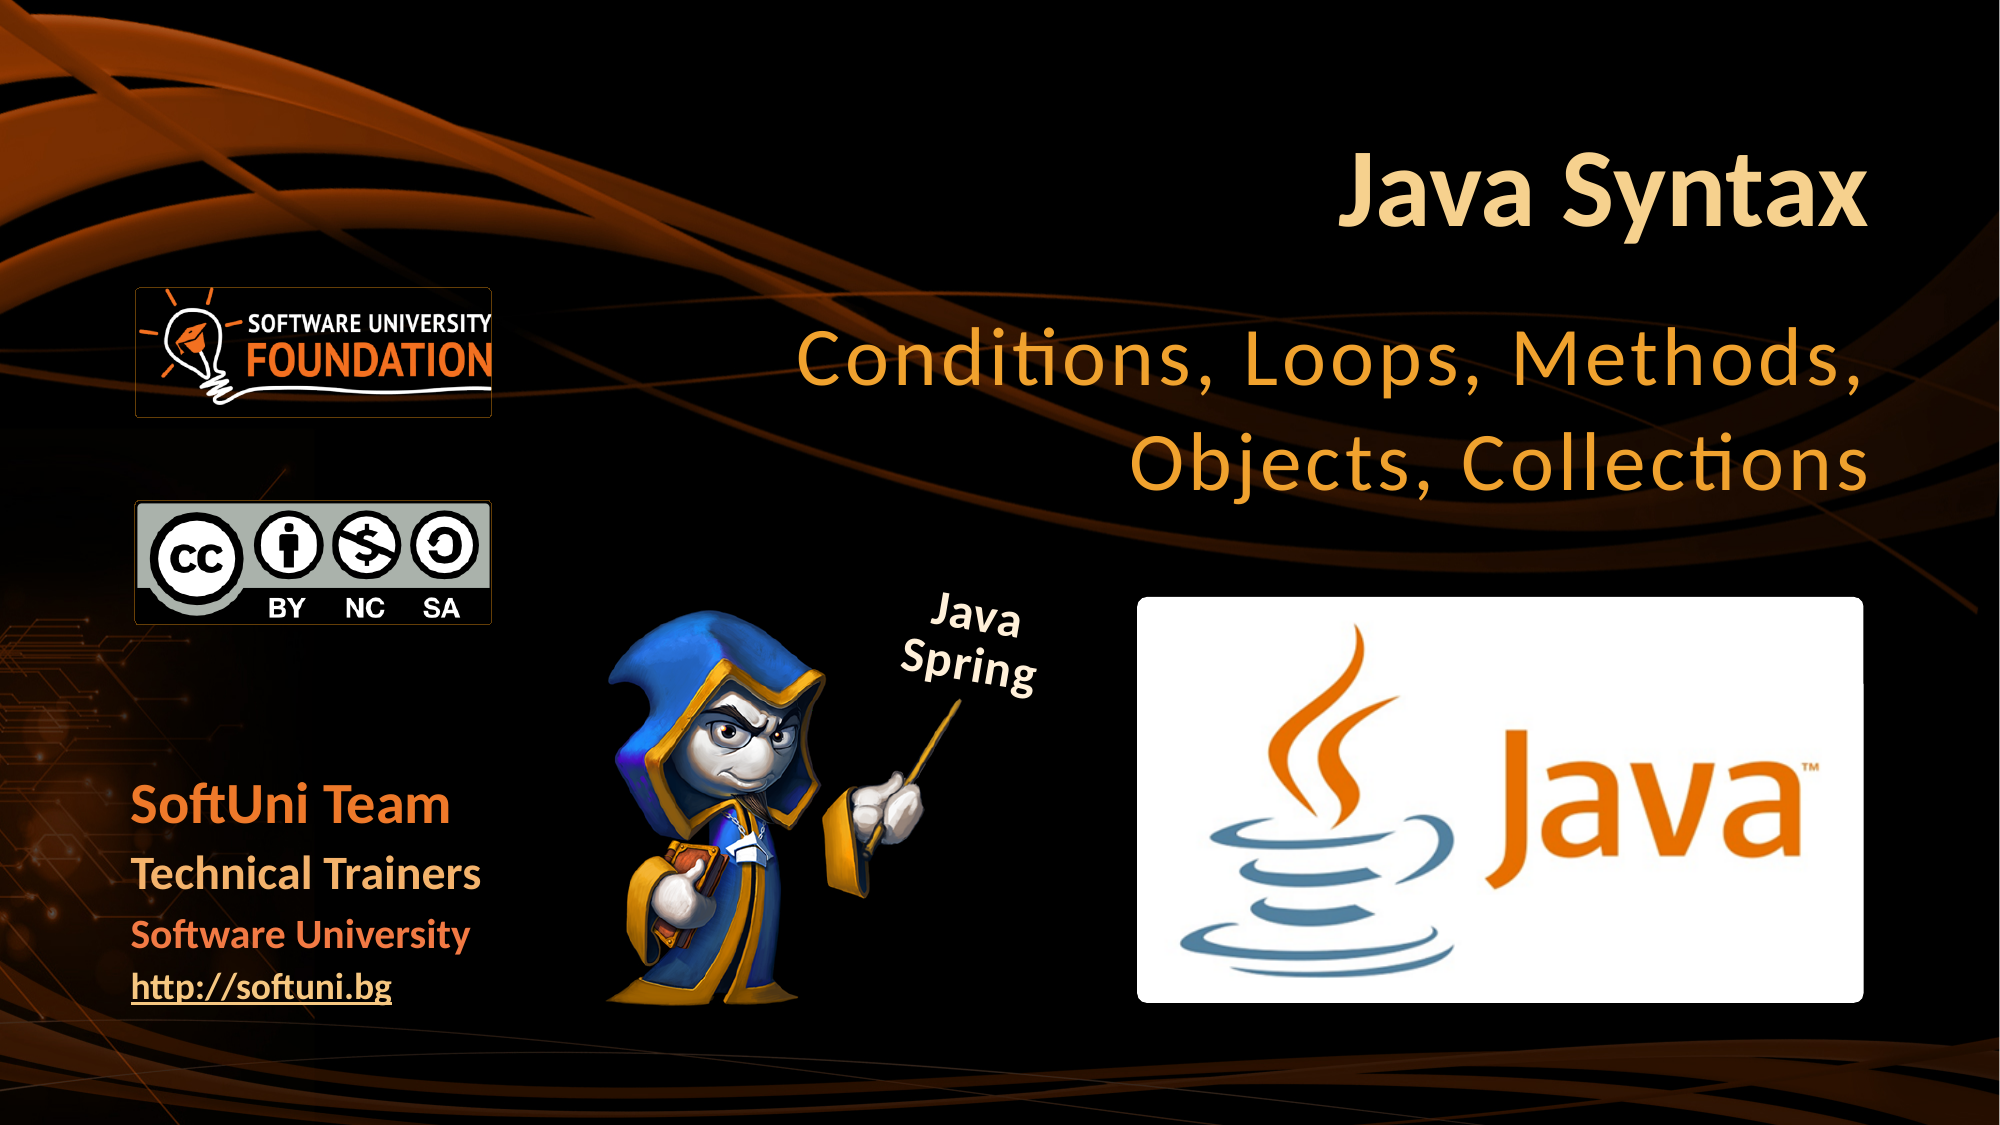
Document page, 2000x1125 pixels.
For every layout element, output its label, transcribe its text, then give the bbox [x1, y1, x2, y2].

list SoftUni Team [124, 755, 599, 832]
list Technical Trainers [124, 832, 599, 898]
list Software University [124, 898, 599, 954]
title Java Syntax [537, 94, 1871, 287]
subtitle Conditions, Loops, Methods, Objects, Collections [537, 297, 1871, 520]
text_box Java Spring [894, 569, 1065, 713]
list http://softuni.bg [124, 954, 648, 1013]
picture [0, 0, 2000, 1125]
